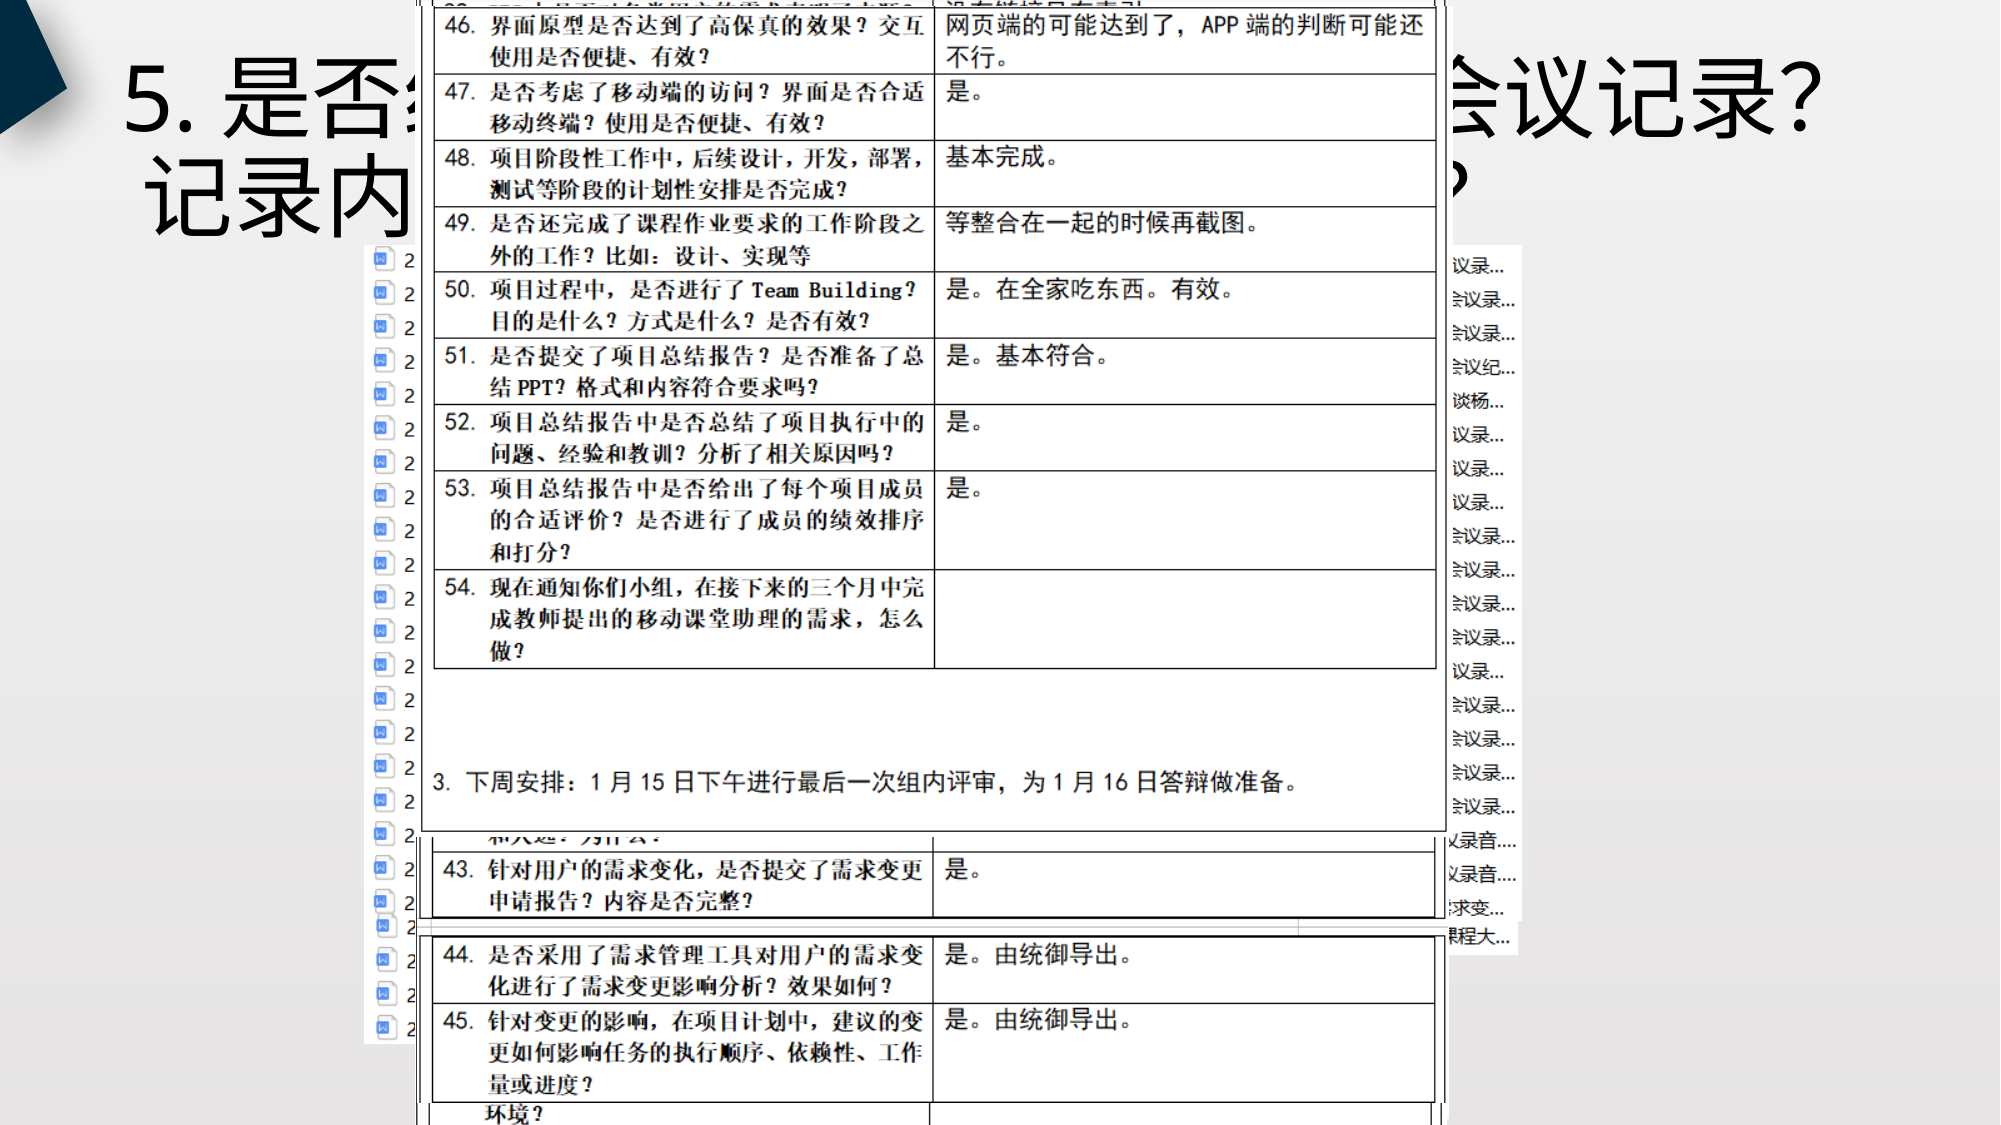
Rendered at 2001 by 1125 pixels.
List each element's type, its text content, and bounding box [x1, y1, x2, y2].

picture [363, 0, 1522, 1125]
title 5.是否经常召开项目会议，并有会议记录？ 记录内容是否合理、有效、及时？ [106, 42, 415, 260]
text_box [0, 0, 68, 135]
title 5.是否经常召开项目会议，并有会议记录？ 记录内容是否合理、有效、及时？ [1453, 42, 1832, 260]
